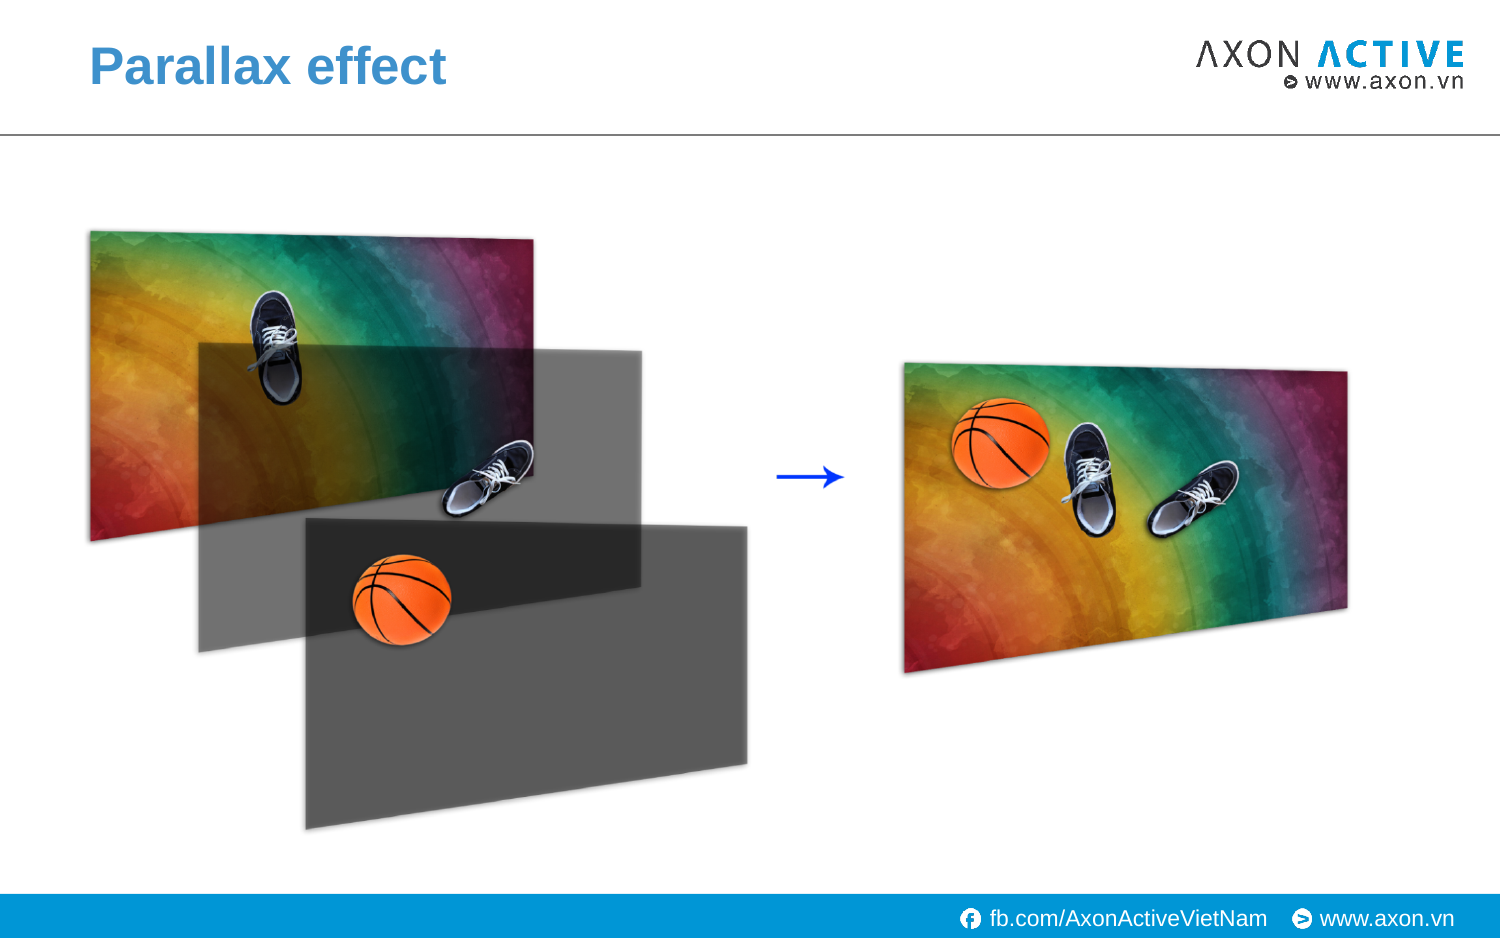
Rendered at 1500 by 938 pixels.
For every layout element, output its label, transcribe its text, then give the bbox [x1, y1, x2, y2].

picture [1423, 40, 1432, 56]
picture [1293, 909, 1311, 928]
picture [961, 909, 980, 928]
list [71, 215, 1414, 843]
title Parallax effect [75, 24, 1163, 103]
picture [1196, 40, 1463, 89]
